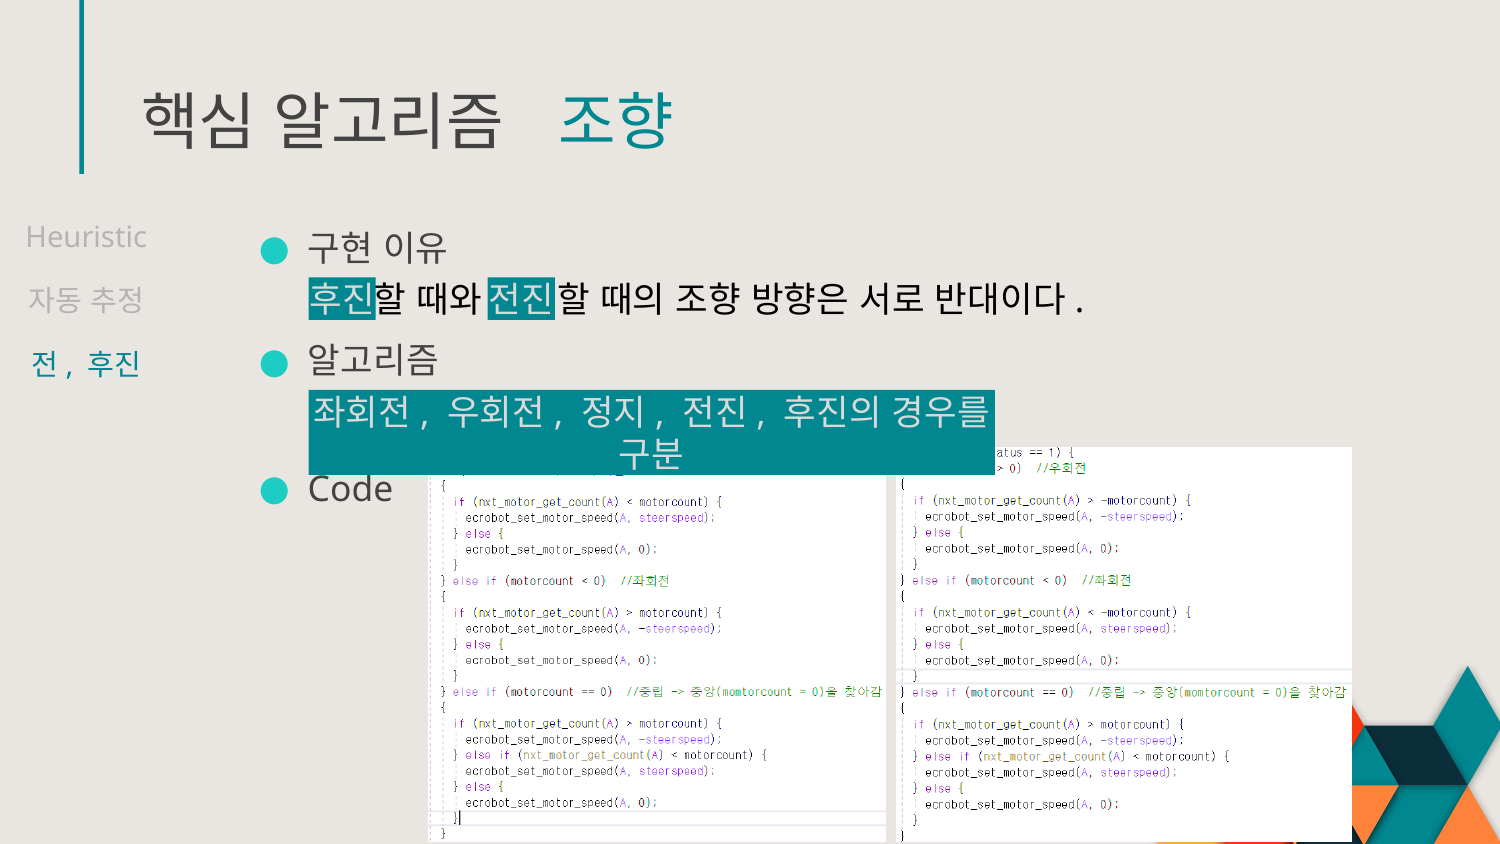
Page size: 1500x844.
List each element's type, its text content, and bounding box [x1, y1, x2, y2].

text_box Heuristic [6, 210, 167, 261]
text_box 구현 이유 알고리즘 Code [217, 210, 1457, 386]
text_box 좌회전, 우회전, 정지, 전진, 후진의 경우를 구분 [308, 389, 995, 475]
text_box 전진 [487, 277, 555, 320]
text_box 후진할 때와 전진할 때의 조향 방향은 서로 반대이다. [376, 277, 487, 320]
text_box 전, 후진 [0, 339, 175, 389]
picture [428, 447, 886, 842]
text_box 후진 [308, 277, 376, 320]
picture [896, 447, 1352, 842]
text_box 조향 [544, 76, 691, 172]
title 핵심 알고리즘 [126, 76, 534, 172]
text_box 후진할 때와 전진할 때의 조향 방향은 서로 반대이다. [555, 277, 1300, 320]
text_box 자동 추정 [0, 275, 175, 325]
